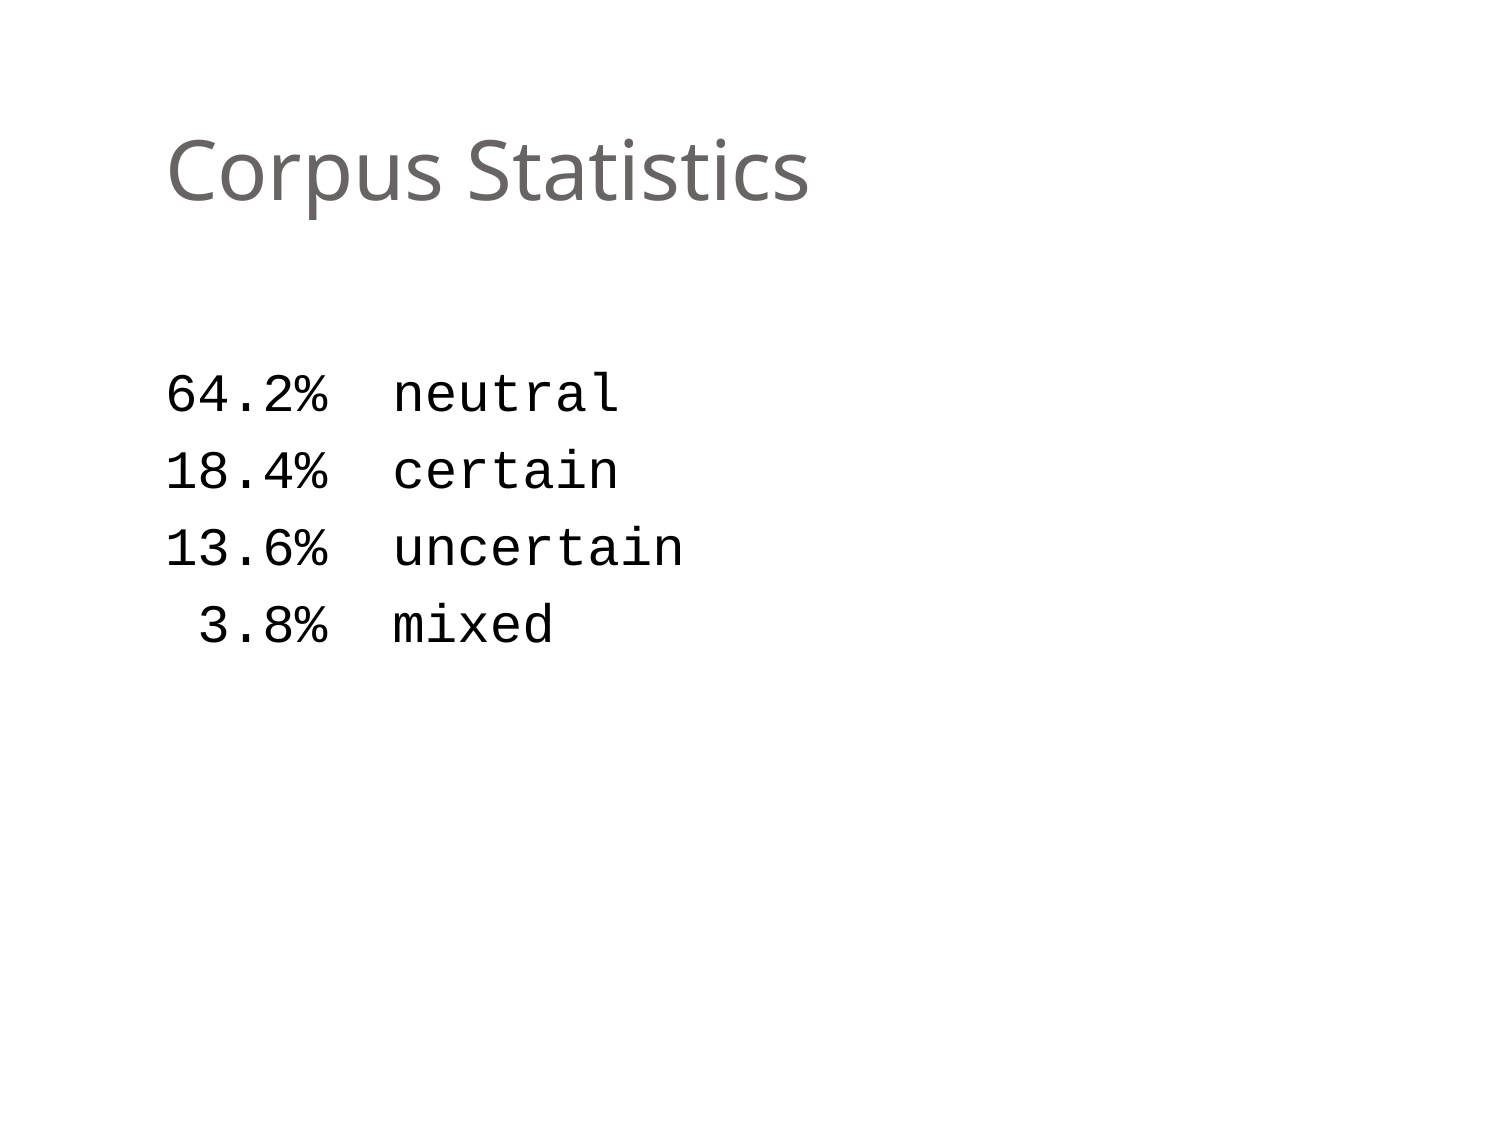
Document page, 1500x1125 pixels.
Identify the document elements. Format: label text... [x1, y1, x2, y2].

title Corpus Statistics [149, 44, 1426, 233]
list 64.2% neutral 18.4% certain 13.6% uncertain 3.8% mixed [149, 349, 1426, 988]
